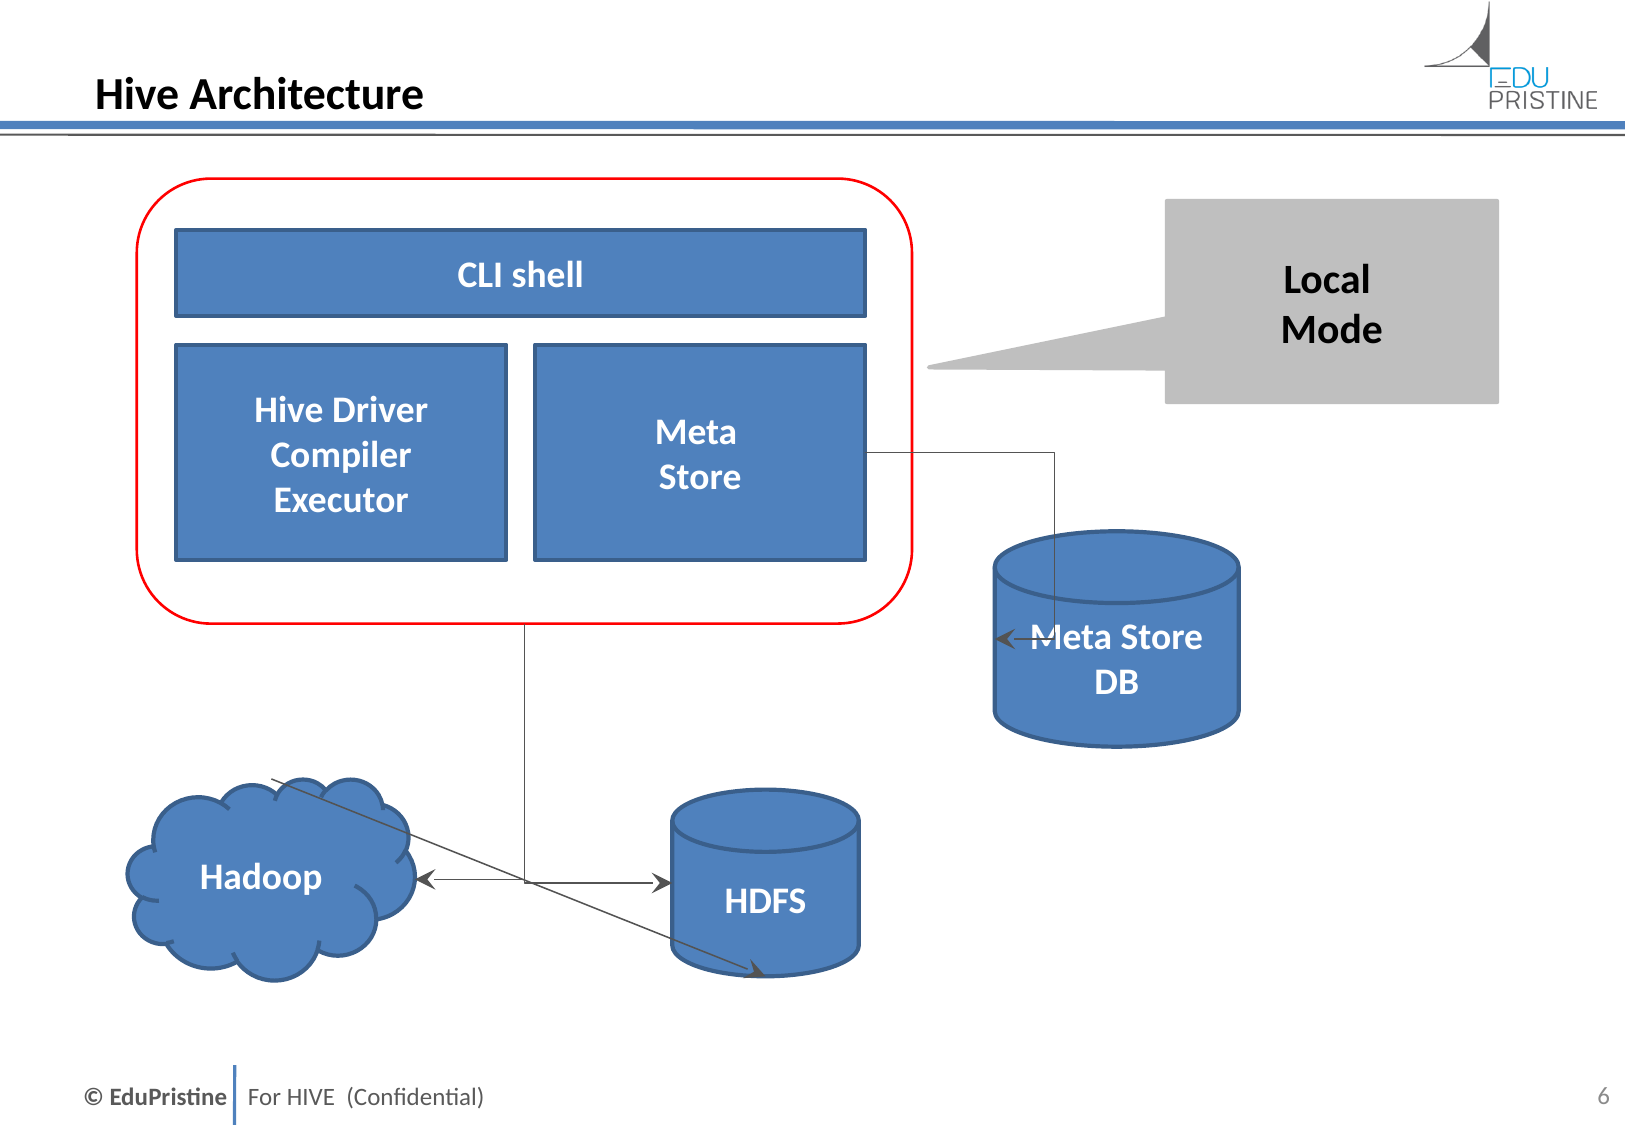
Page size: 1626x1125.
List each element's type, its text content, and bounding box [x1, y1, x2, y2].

picture [1424, 1, 1597, 109]
title Hive Architecture [87, 10, 1416, 126]
slide_number 5 [1543, 1065, 1625, 1125]
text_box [127, 178, 1498, 981]
